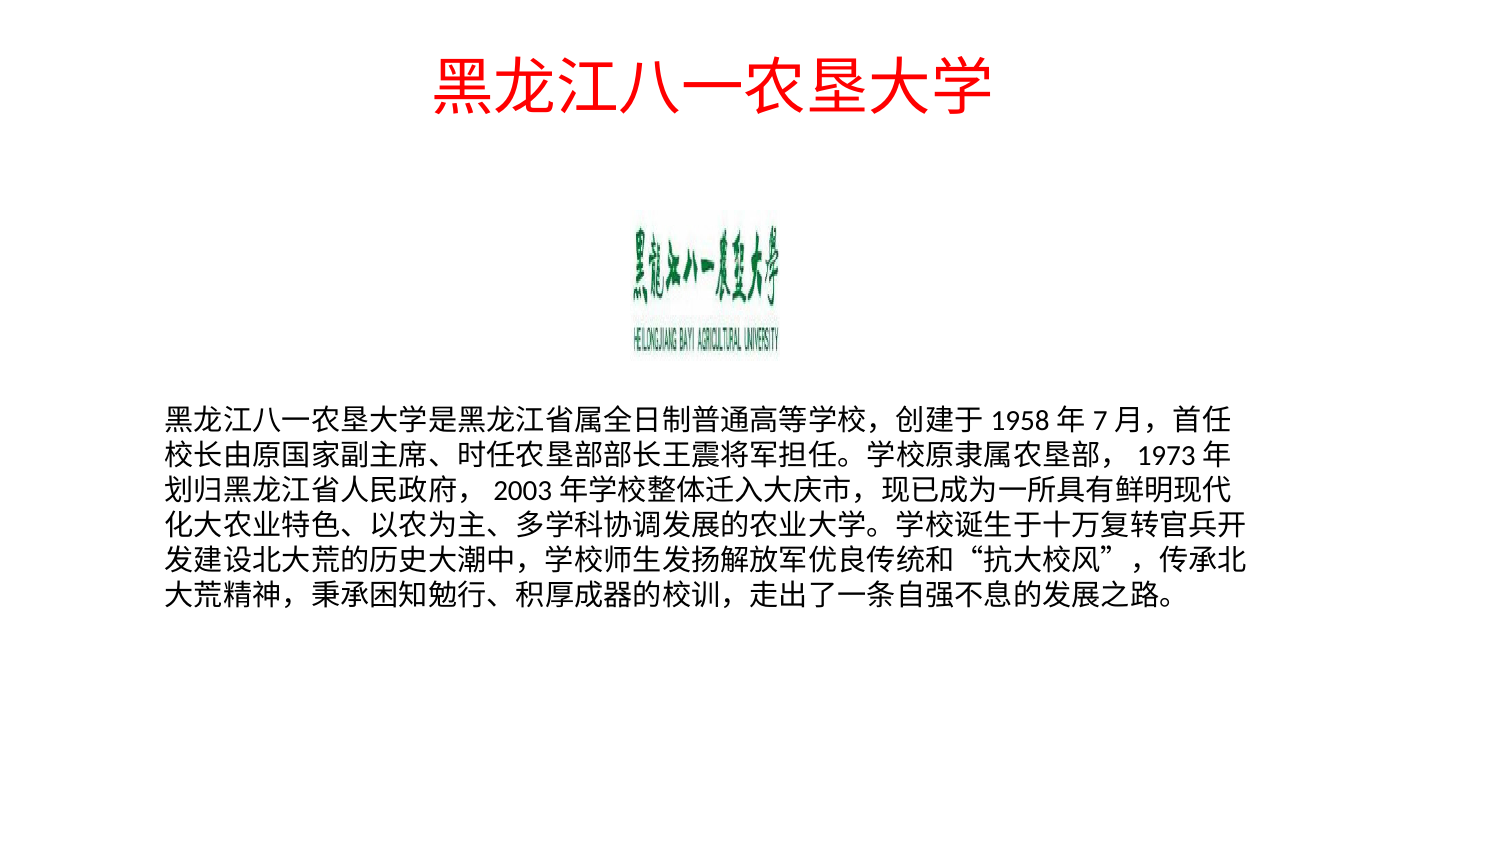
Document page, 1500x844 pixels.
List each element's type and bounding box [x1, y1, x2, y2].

picture [629, 210, 780, 361]
